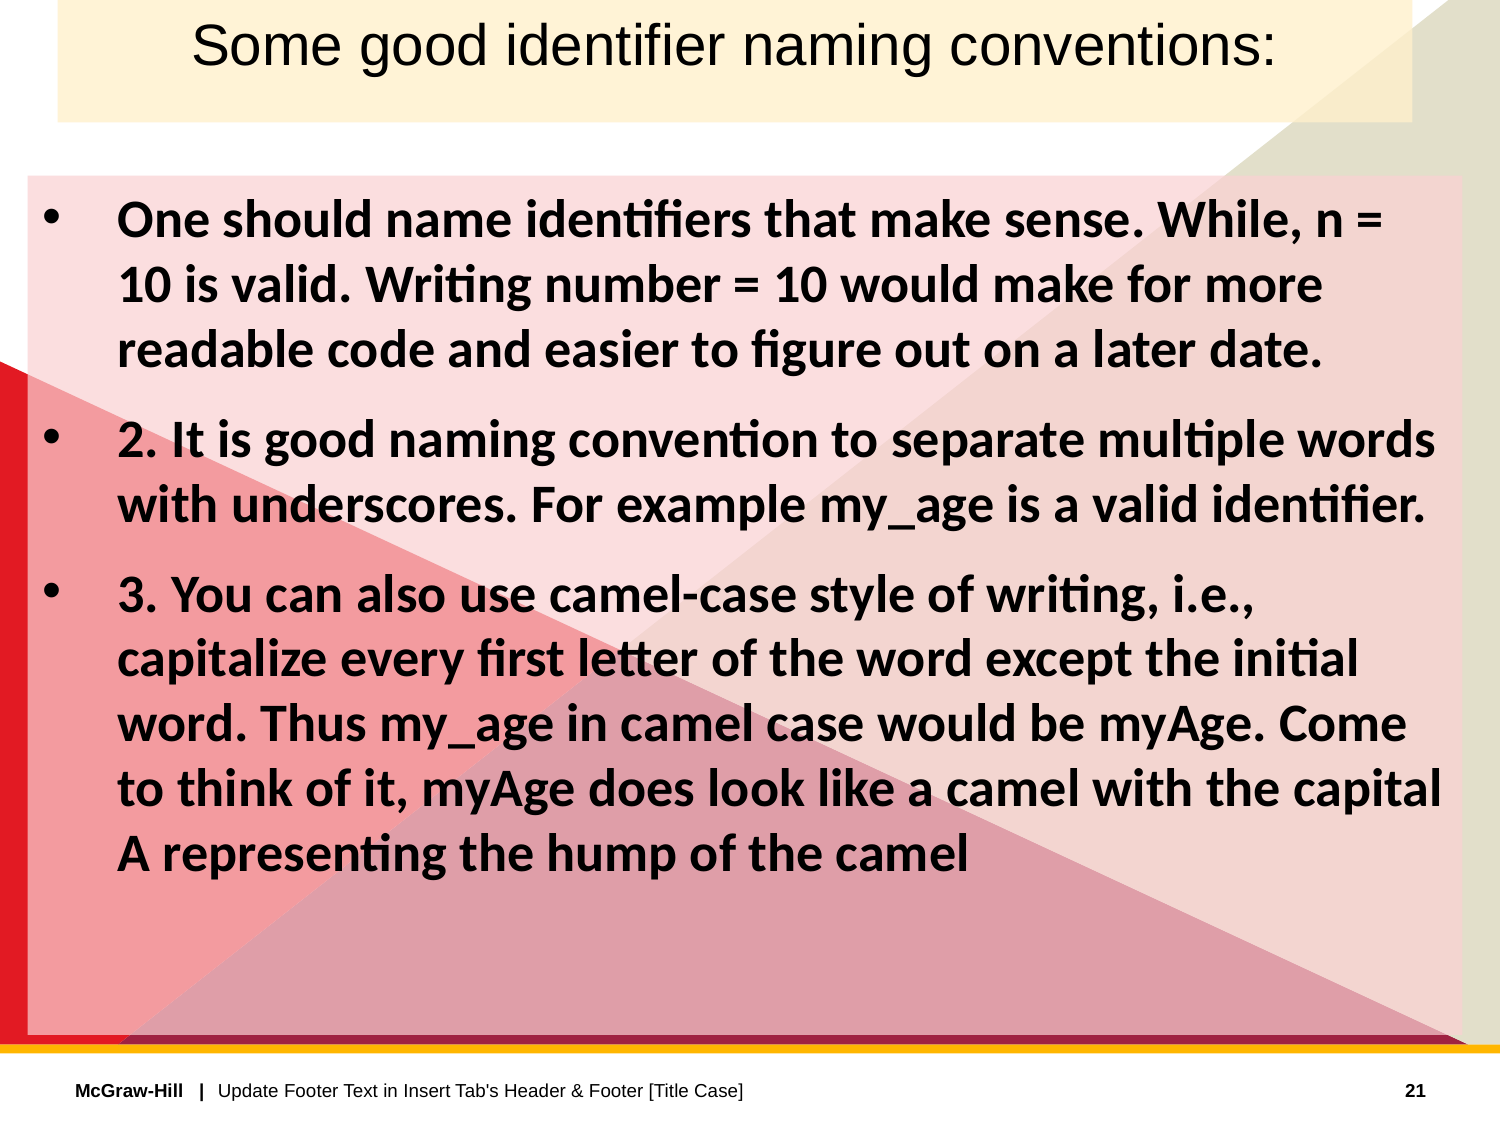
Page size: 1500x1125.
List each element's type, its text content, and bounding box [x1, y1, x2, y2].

text_box Update Footer Text in Insert Tab's Header & Footer [Title Case] [202, 1071, 1068, 1109]
subtitle One should name identifiers that make sense. While, n = 10 is valid. Writing number = 10 would make for more readable code and easier to figure out on a later date. 2. It is good naming convention to separate multiple words with underscores. For example my_age is a valid identifier. 3. You can also use camel-case style of writing, i.e., capitalize every first letter of the word except the initial word. Thus my_age in camel case would be myAge. Come to think of it, myAge does look like a camel with the capital A representing the hump of the camel [27, 175, 1463, 1035]
title Some good identifier naming conventions: [57, 0, 1413, 123]
picture [1068, 602, 1473, 1125]
